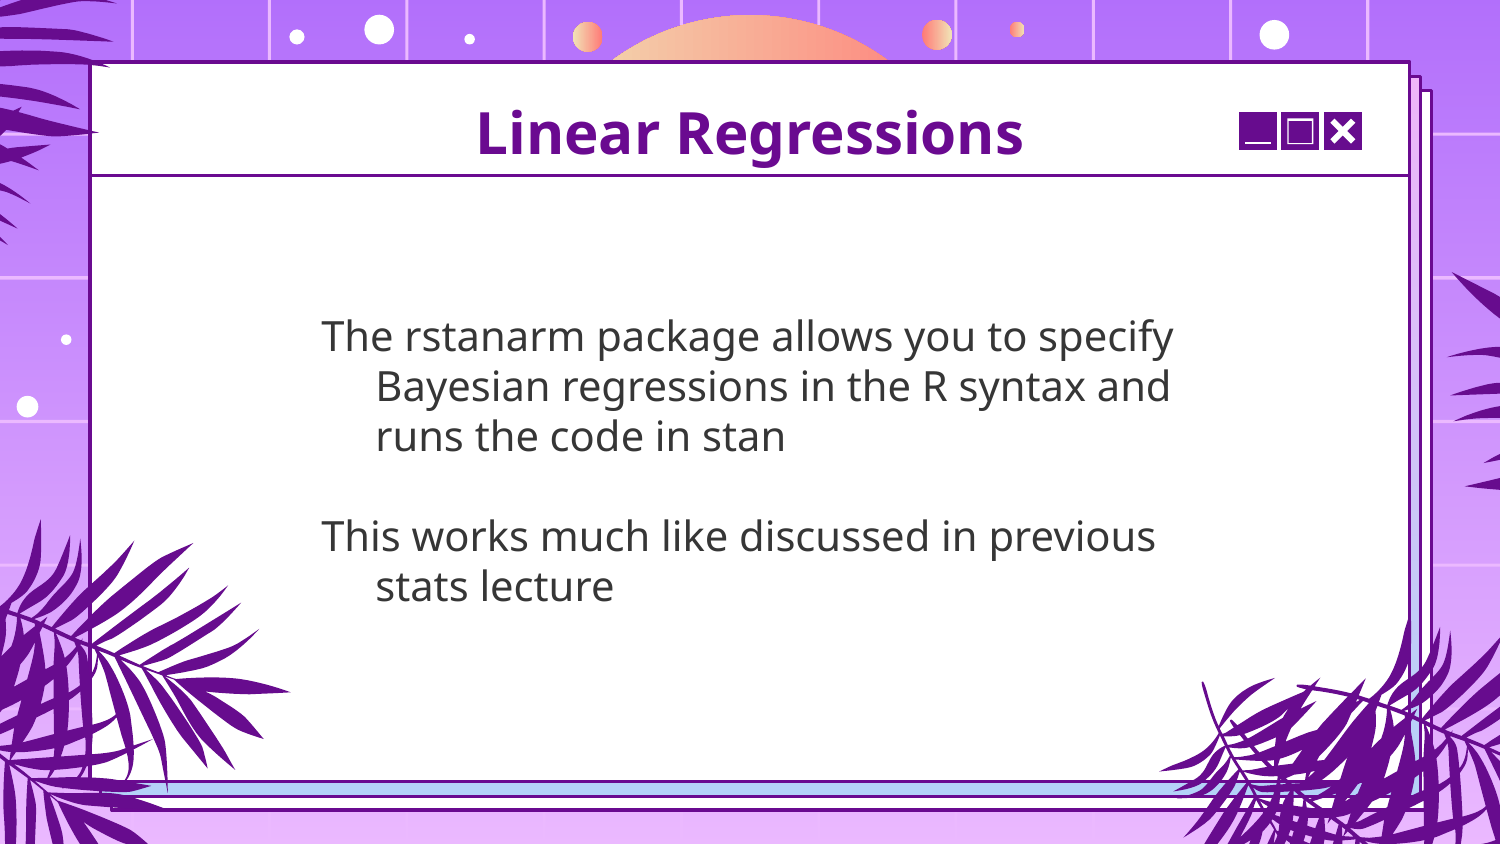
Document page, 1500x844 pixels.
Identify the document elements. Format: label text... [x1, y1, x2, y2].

text_box The rstanarm package allows you to specify Bayesian regressions in the R syntax and runs the code in stan This works much like discussed in previous stats lecture [285, 271, 1215, 647]
title Linear Regressions [90, 90, 1410, 173]
text_box [0, 519, 291, 844]
text_box [1159, 611, 1500, 844]
